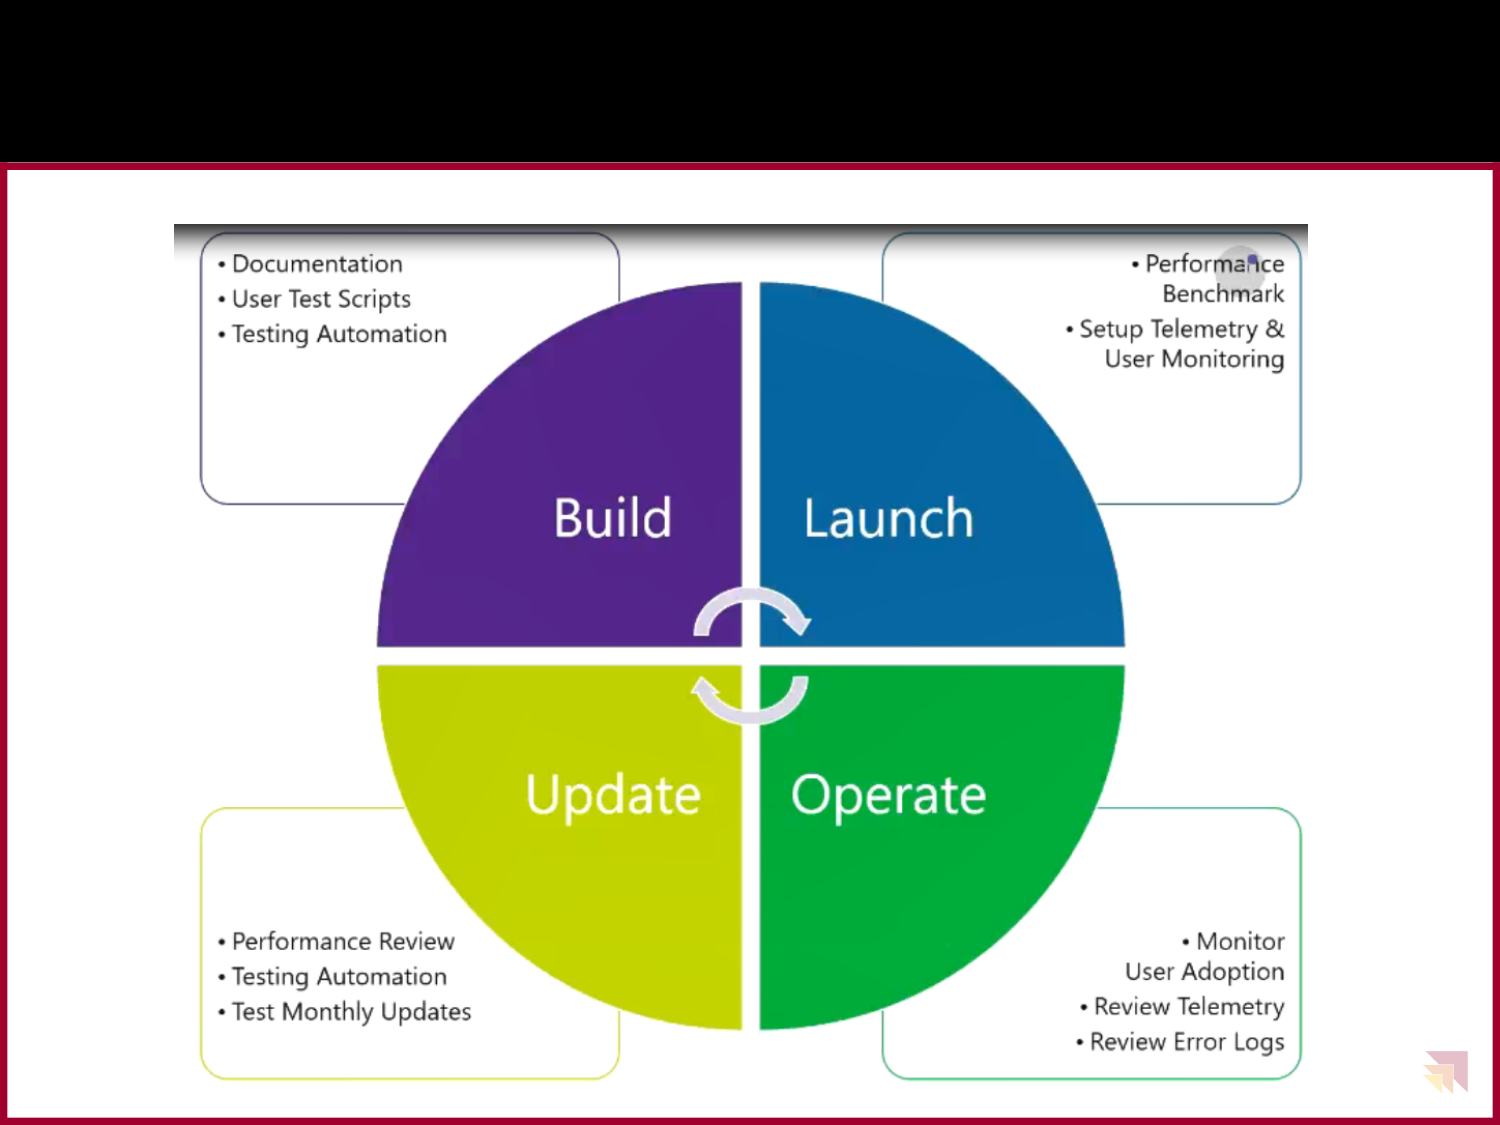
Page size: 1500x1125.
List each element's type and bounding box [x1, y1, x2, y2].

picture [174, 224, 1308, 1095]
